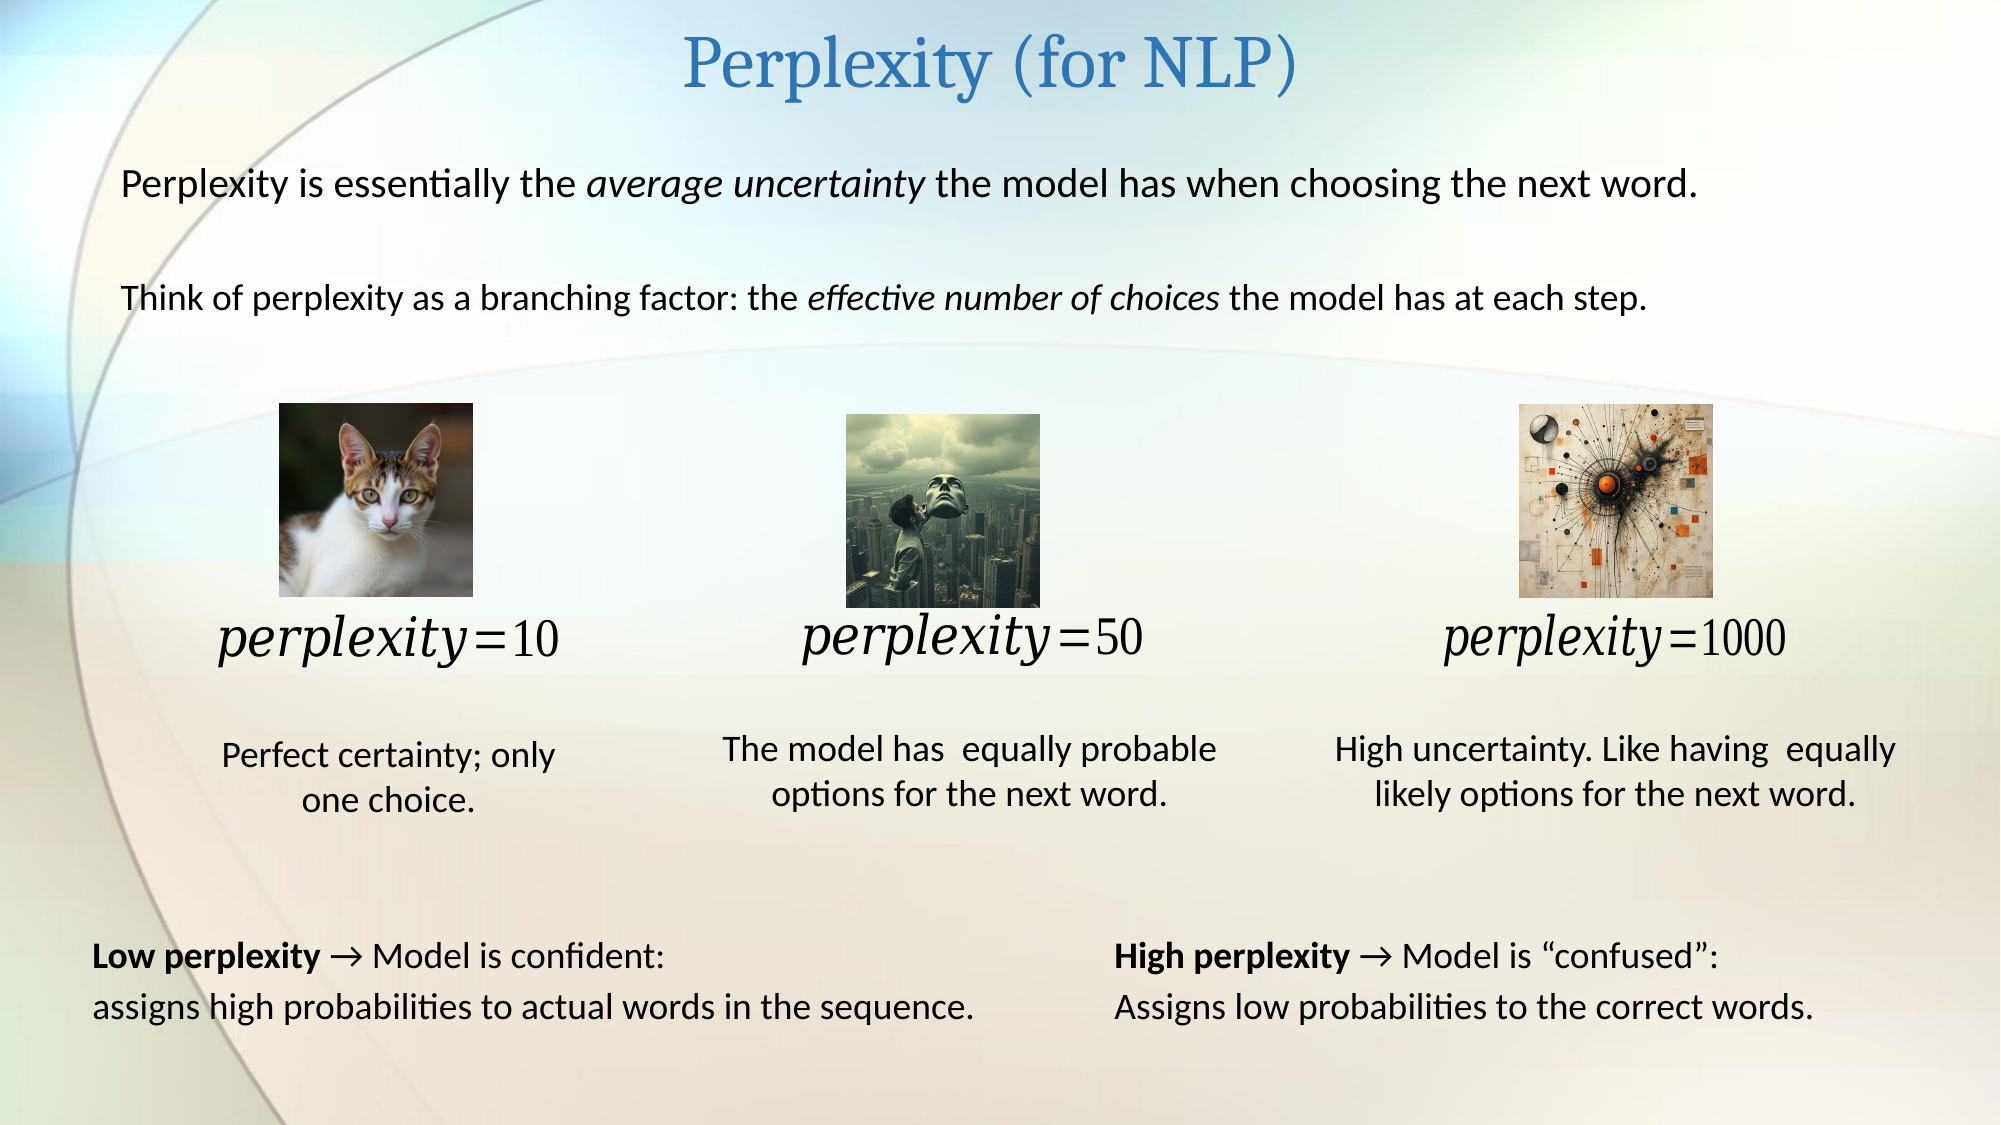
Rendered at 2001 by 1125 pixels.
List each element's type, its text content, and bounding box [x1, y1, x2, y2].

text_box Perplexity is essentially the average uncertainty the model has when choosing the next word. [105, 154, 1724, 233]
text_box Perfect certainty; only one choice. [195, 722, 583, 828]
text_box Perplexity (for NLP) [77, 11, 1907, 105]
text_box Think of perplexity as a branching factor: the effective number of choices the model has at each step. [105, 265, 1695, 326]
text_box Low perplexity → Model is confident: assigns high probabilities to actual words in the sequence. [77, 928, 1000, 1035]
picture [0, 0, 2001, 1125]
text_box High perplexity → Model is “confused”: Assigns low probabilities to the correct words. [1099, 928, 1964, 1037]
